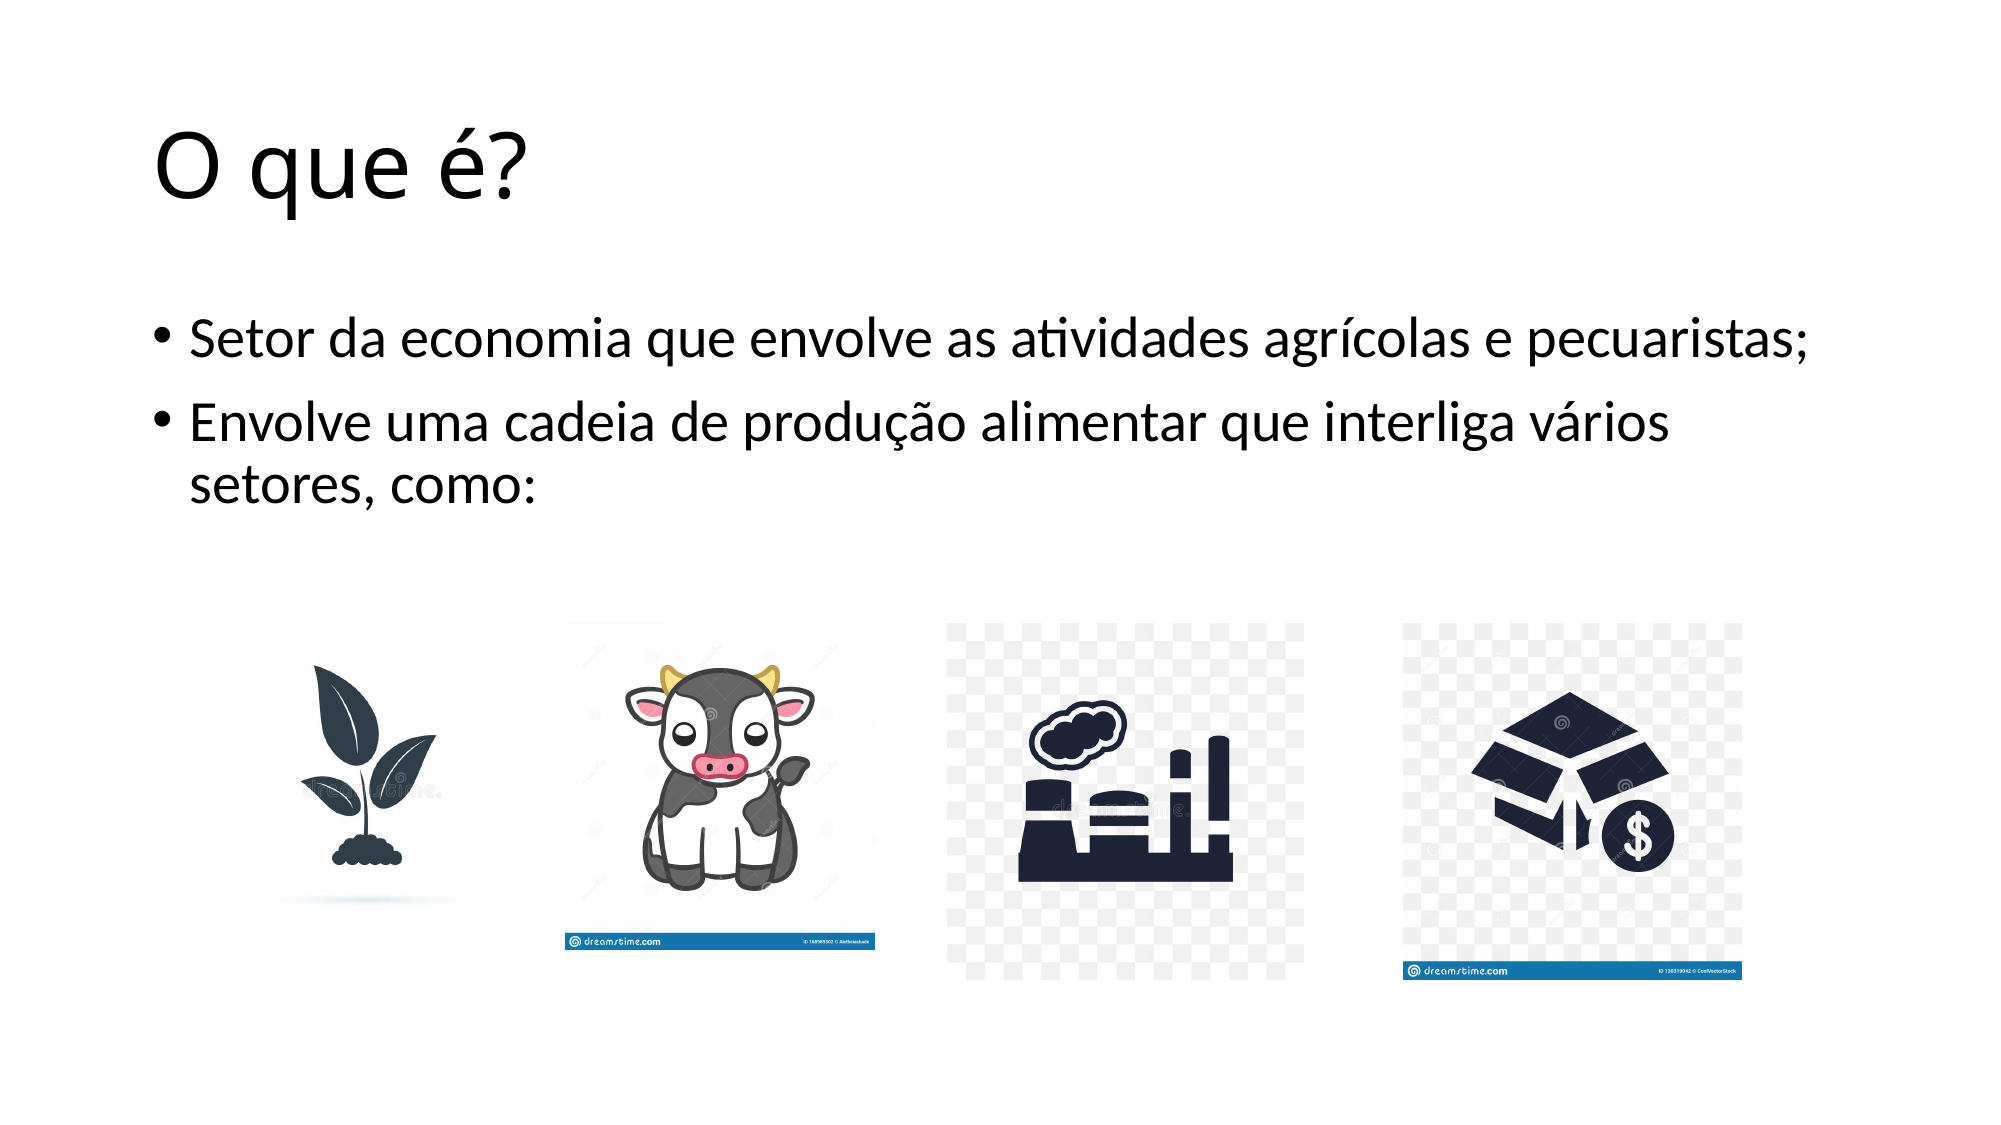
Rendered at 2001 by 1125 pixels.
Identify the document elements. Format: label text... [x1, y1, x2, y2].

list Setor da economia que envolve as atividades agrícolas e pecuaristas; Envolve uma cadeia de produção alimentar que interliga vários setores, como: [137, 299, 1863, 1014]
picture [565, 623, 875, 950]
picture [947, 623, 1304, 980]
picture [1403, 623, 1742, 980]
title O que é? [137, 59, 1863, 278]
picture [189, 604, 547, 968]
